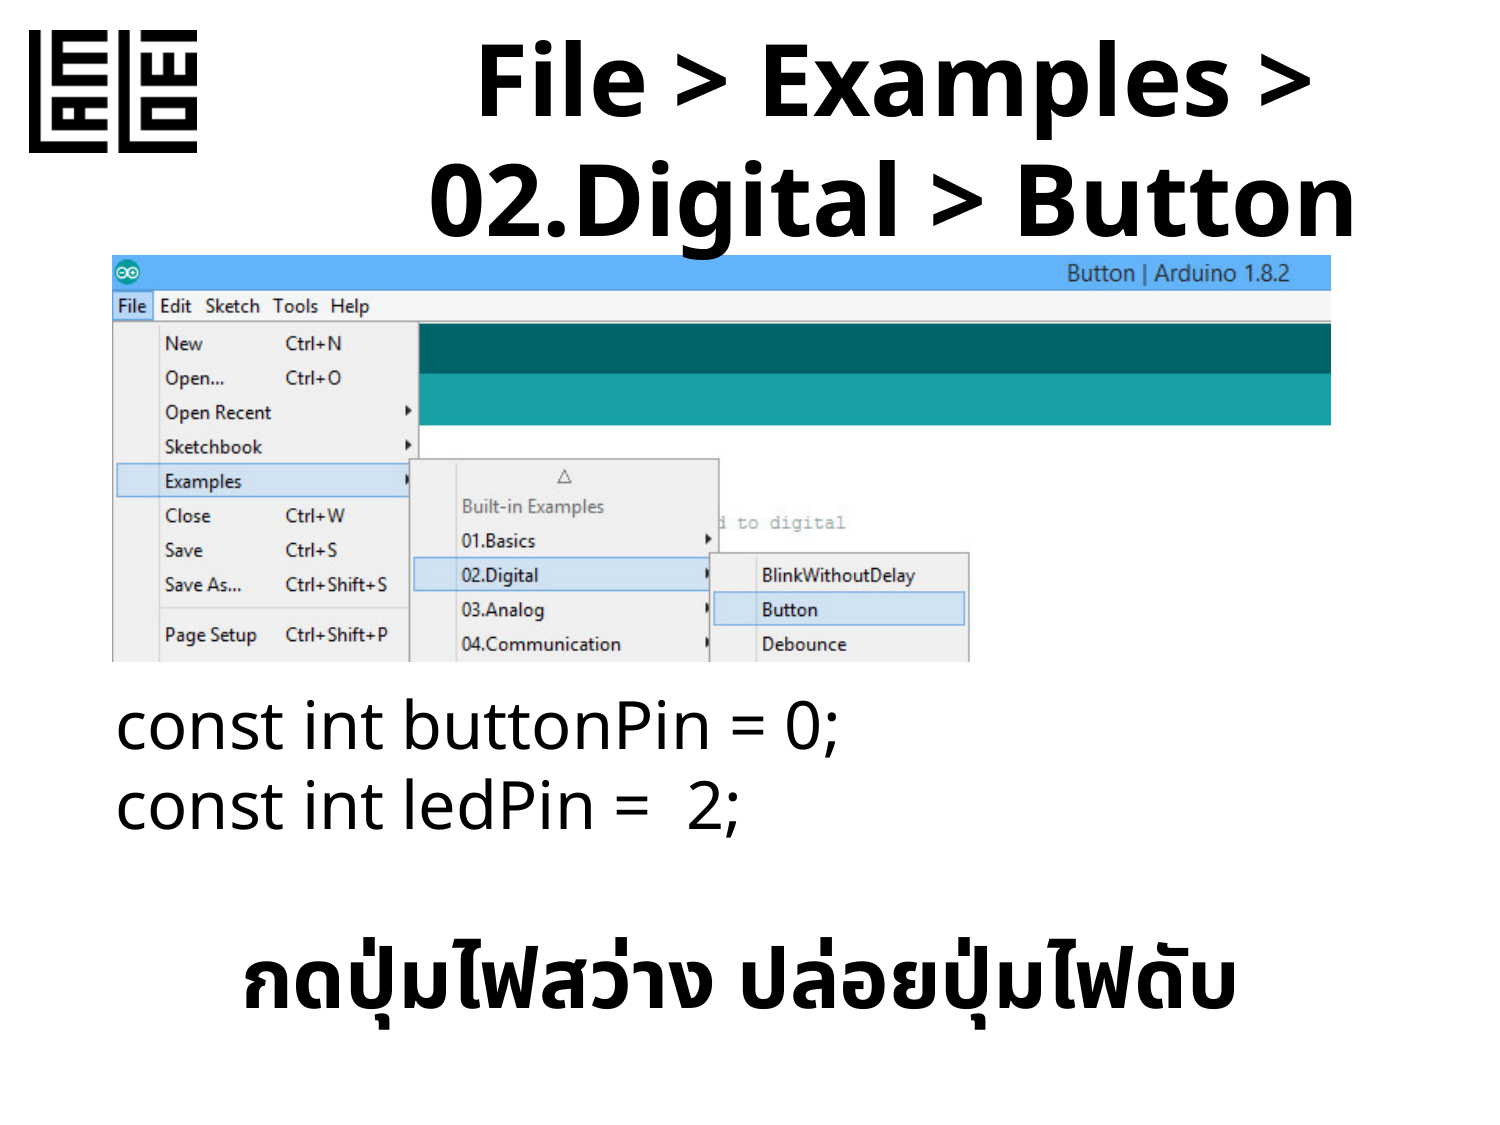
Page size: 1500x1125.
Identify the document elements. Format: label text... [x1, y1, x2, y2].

picture [111, 255, 1332, 662]
text_box กดปุ่มไฟสว่าง ปล่อยปุ่มไฟดับ [100, 881, 1382, 1069]
text_box const int buttonPin = 0; const int ledPin = 2; [100, 668, 1382, 857]
title File > Examples > 02.Digital > Button [253, 42, 1500, 231]
picture [29, 30, 197, 153]
